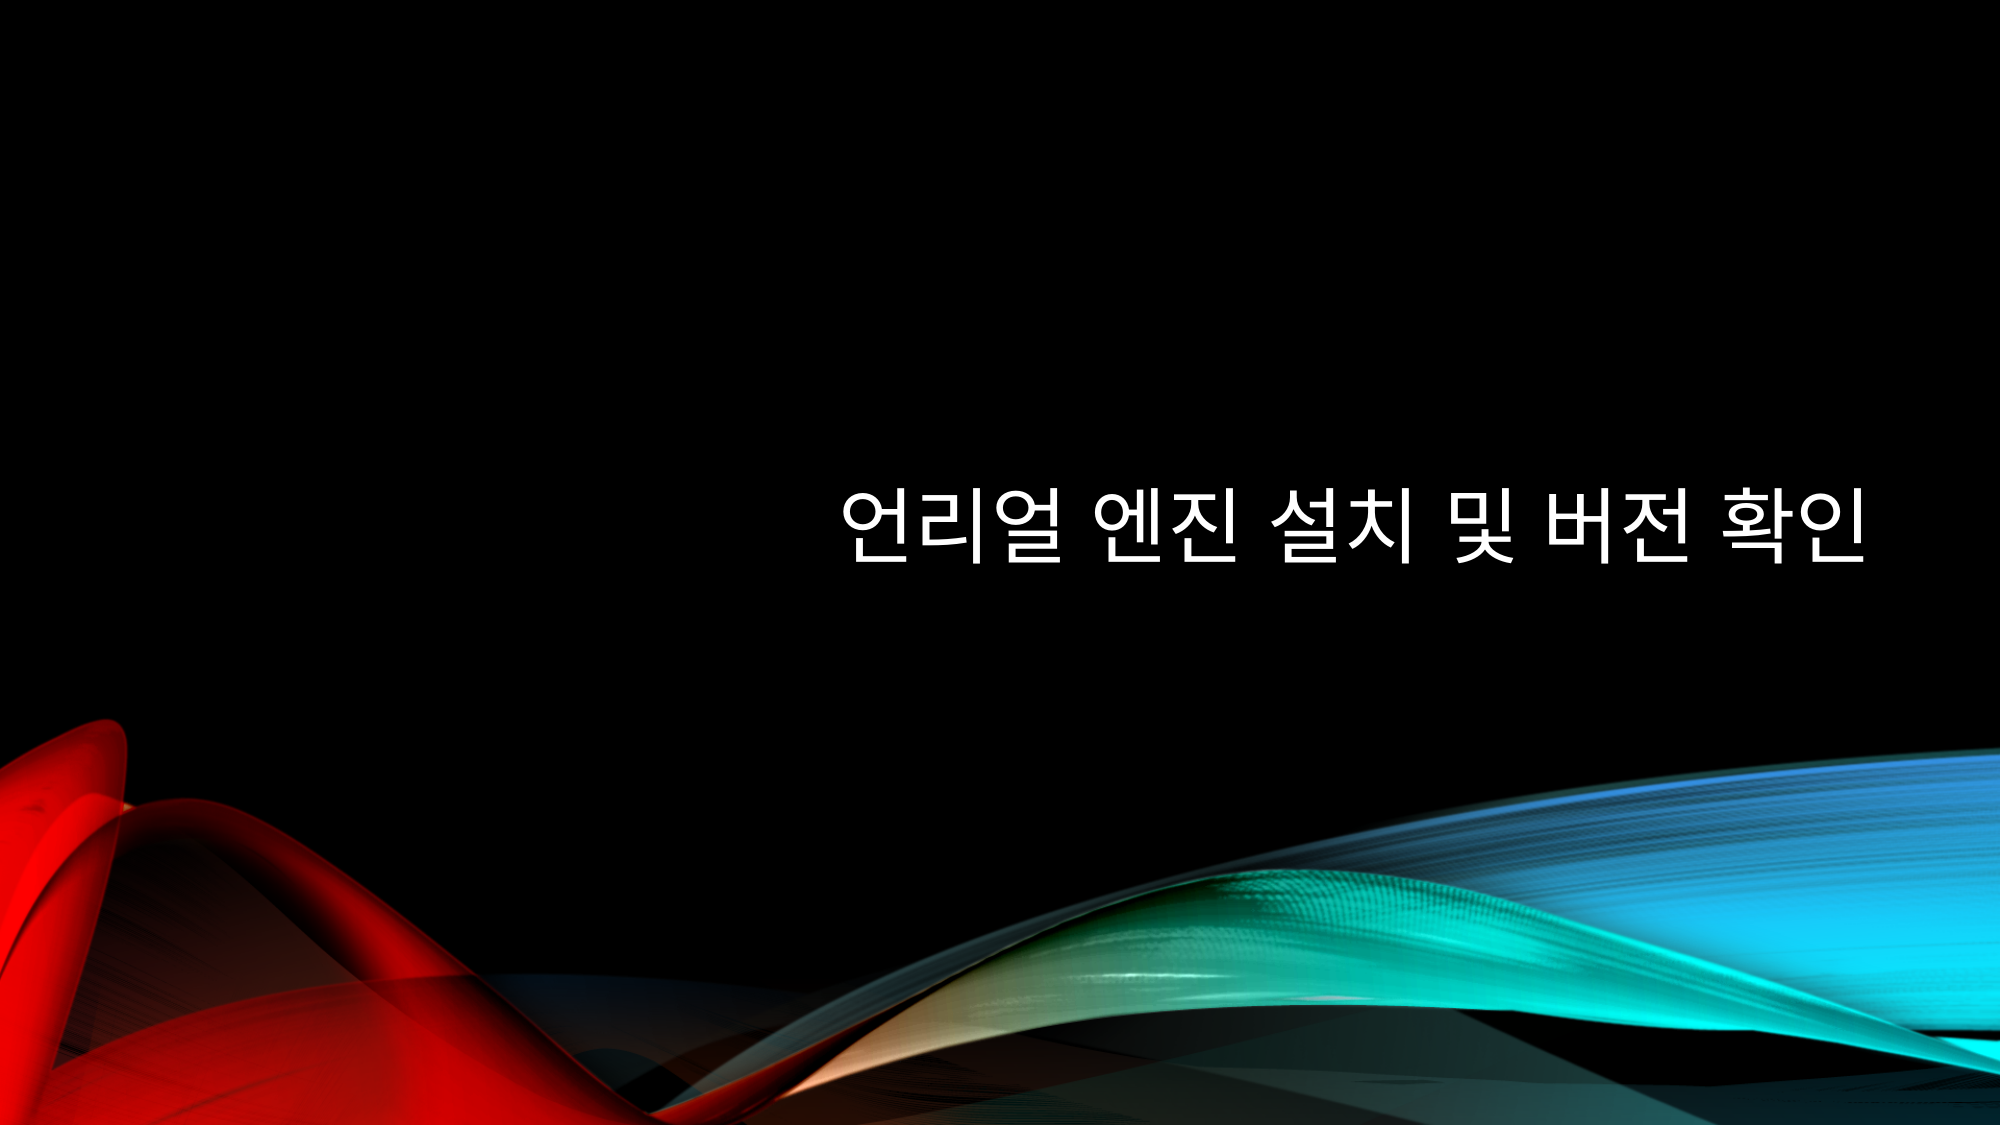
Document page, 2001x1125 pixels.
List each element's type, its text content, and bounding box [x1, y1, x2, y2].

picture [0, 717, 2000, 1125]
title 언리얼 엔진 설치 및 버전 확인 [112, 123, 1888, 584]
